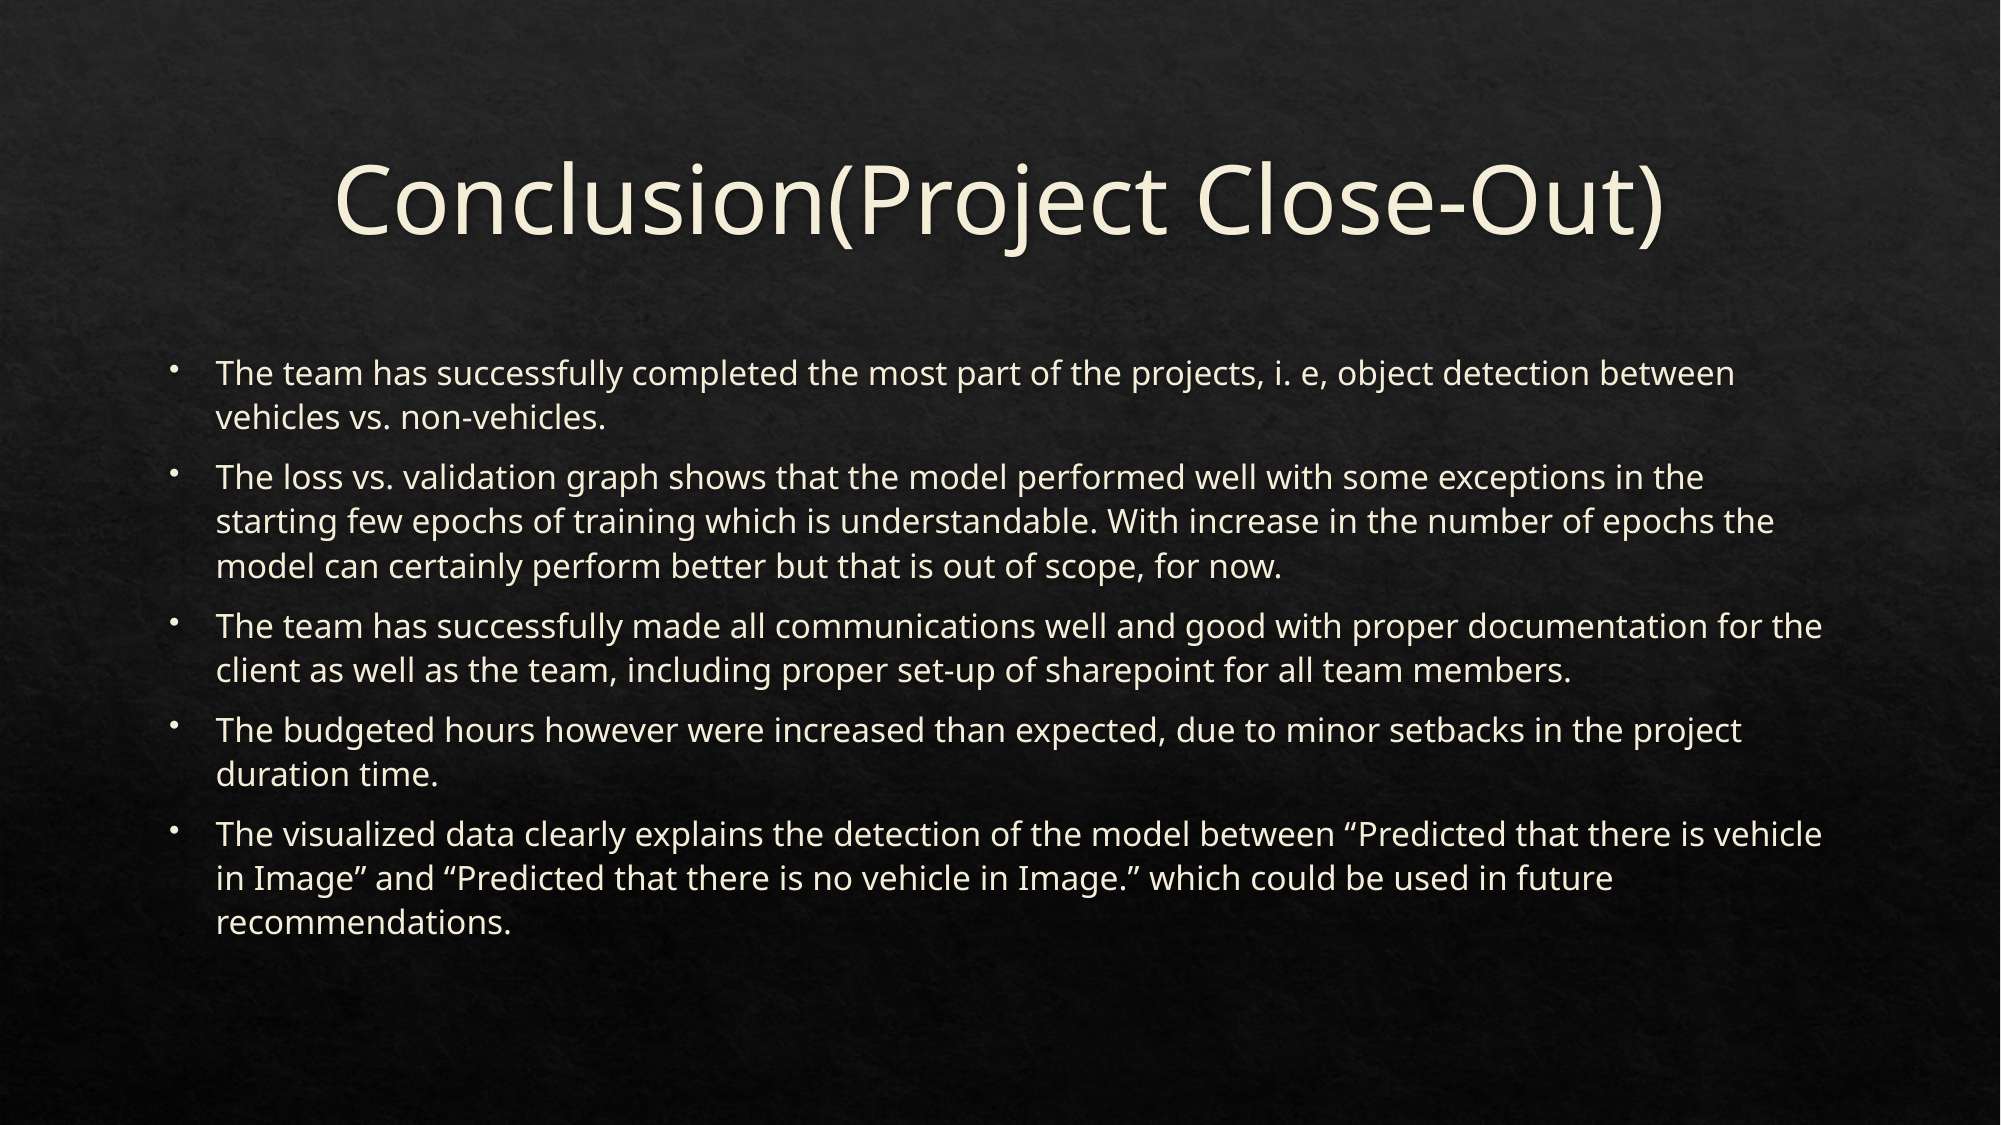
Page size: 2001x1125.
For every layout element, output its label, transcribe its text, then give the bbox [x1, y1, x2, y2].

list The team has successfully completed the most part of the projects, i. e, object detection between vehicles vs. non-vehicles. The loss vs. validation graph shows that the model performed well with some exceptions in the starting few epochs of training which is understandable. With increase in the number of epochs the model can certainly perform better but that is out of scope, for now. The team has successfully made all communications well and good with proper documentation for the client as well as the team, including proper set-up of sharepoint for all team members. The budgeted hours however were increased than expected, due to minor setbacks in the project duration time. The visualized data clearly explains the detection of the model between “Predicted that there is vehicle in Image” and “Predicted that there is no vehicle in Image.” which could be used in future recommendations. [149, 340, 1849, 950]
title Conclusion(Project Close-Out) [149, 99, 1849, 307]
